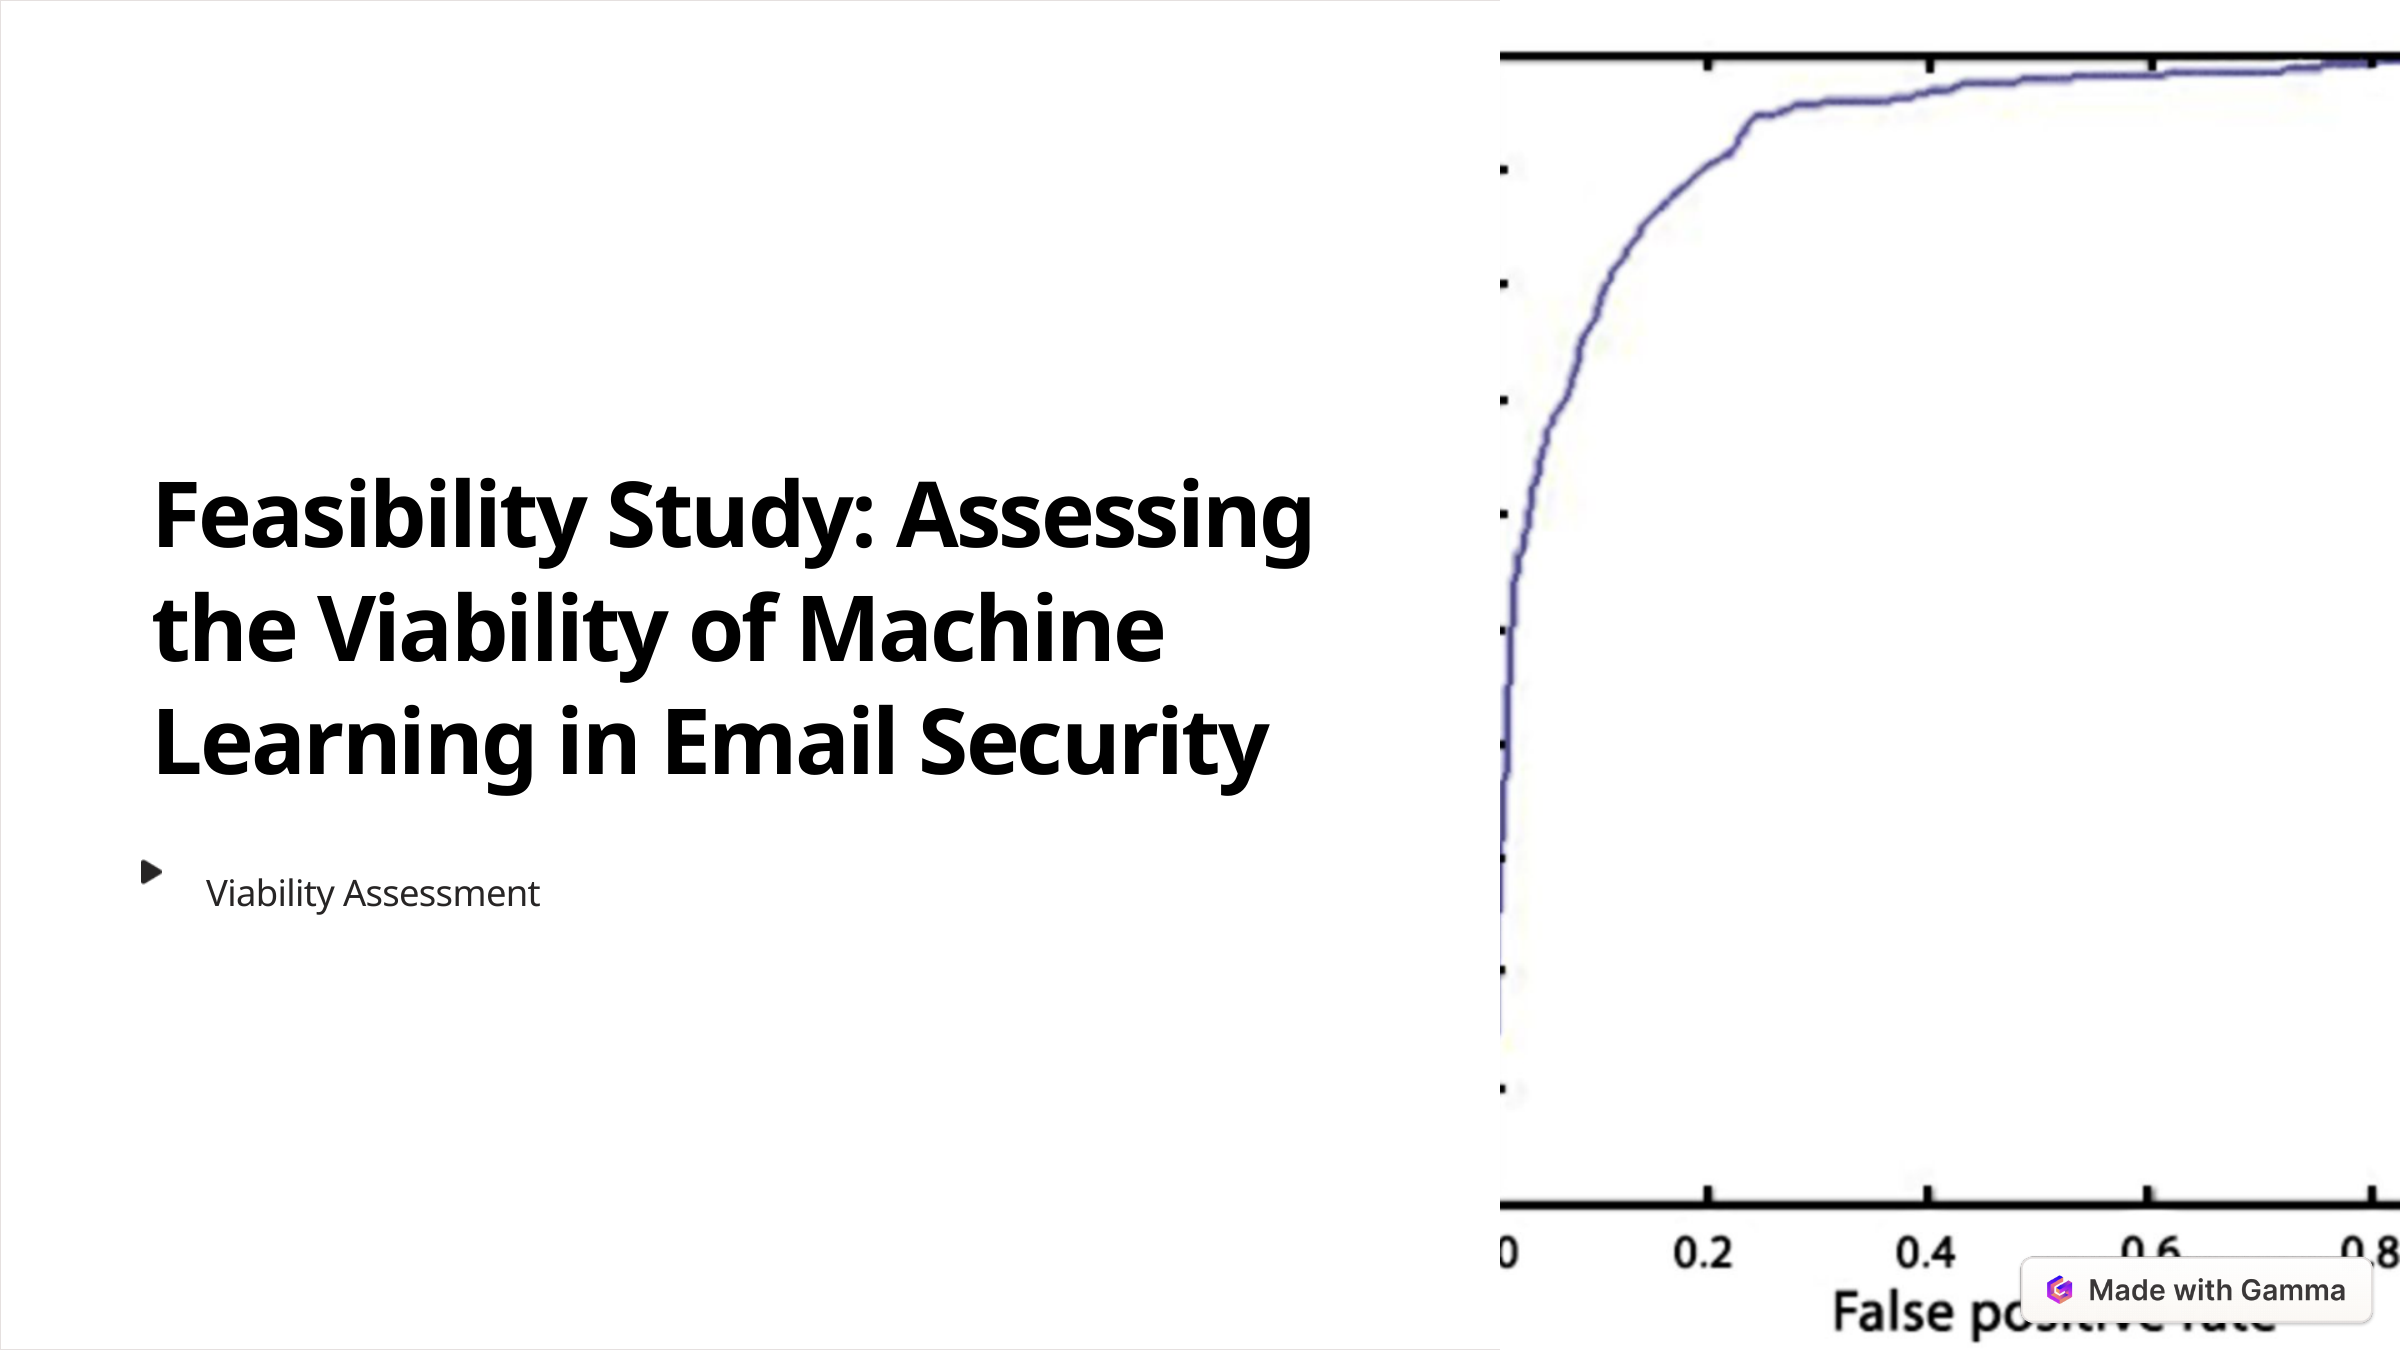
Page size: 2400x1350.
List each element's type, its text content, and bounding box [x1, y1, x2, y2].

text_box Feasibility Study: Assessing the Viability of Machine Learning in Email Security [136, 443, 1364, 786]
picture [1499, 0, 2400, 1350]
picture [141, 858, 162, 886]
text_box Viability Assessment [191, 840, 1364, 906]
text_box [0, 0, 1499, 1350]
